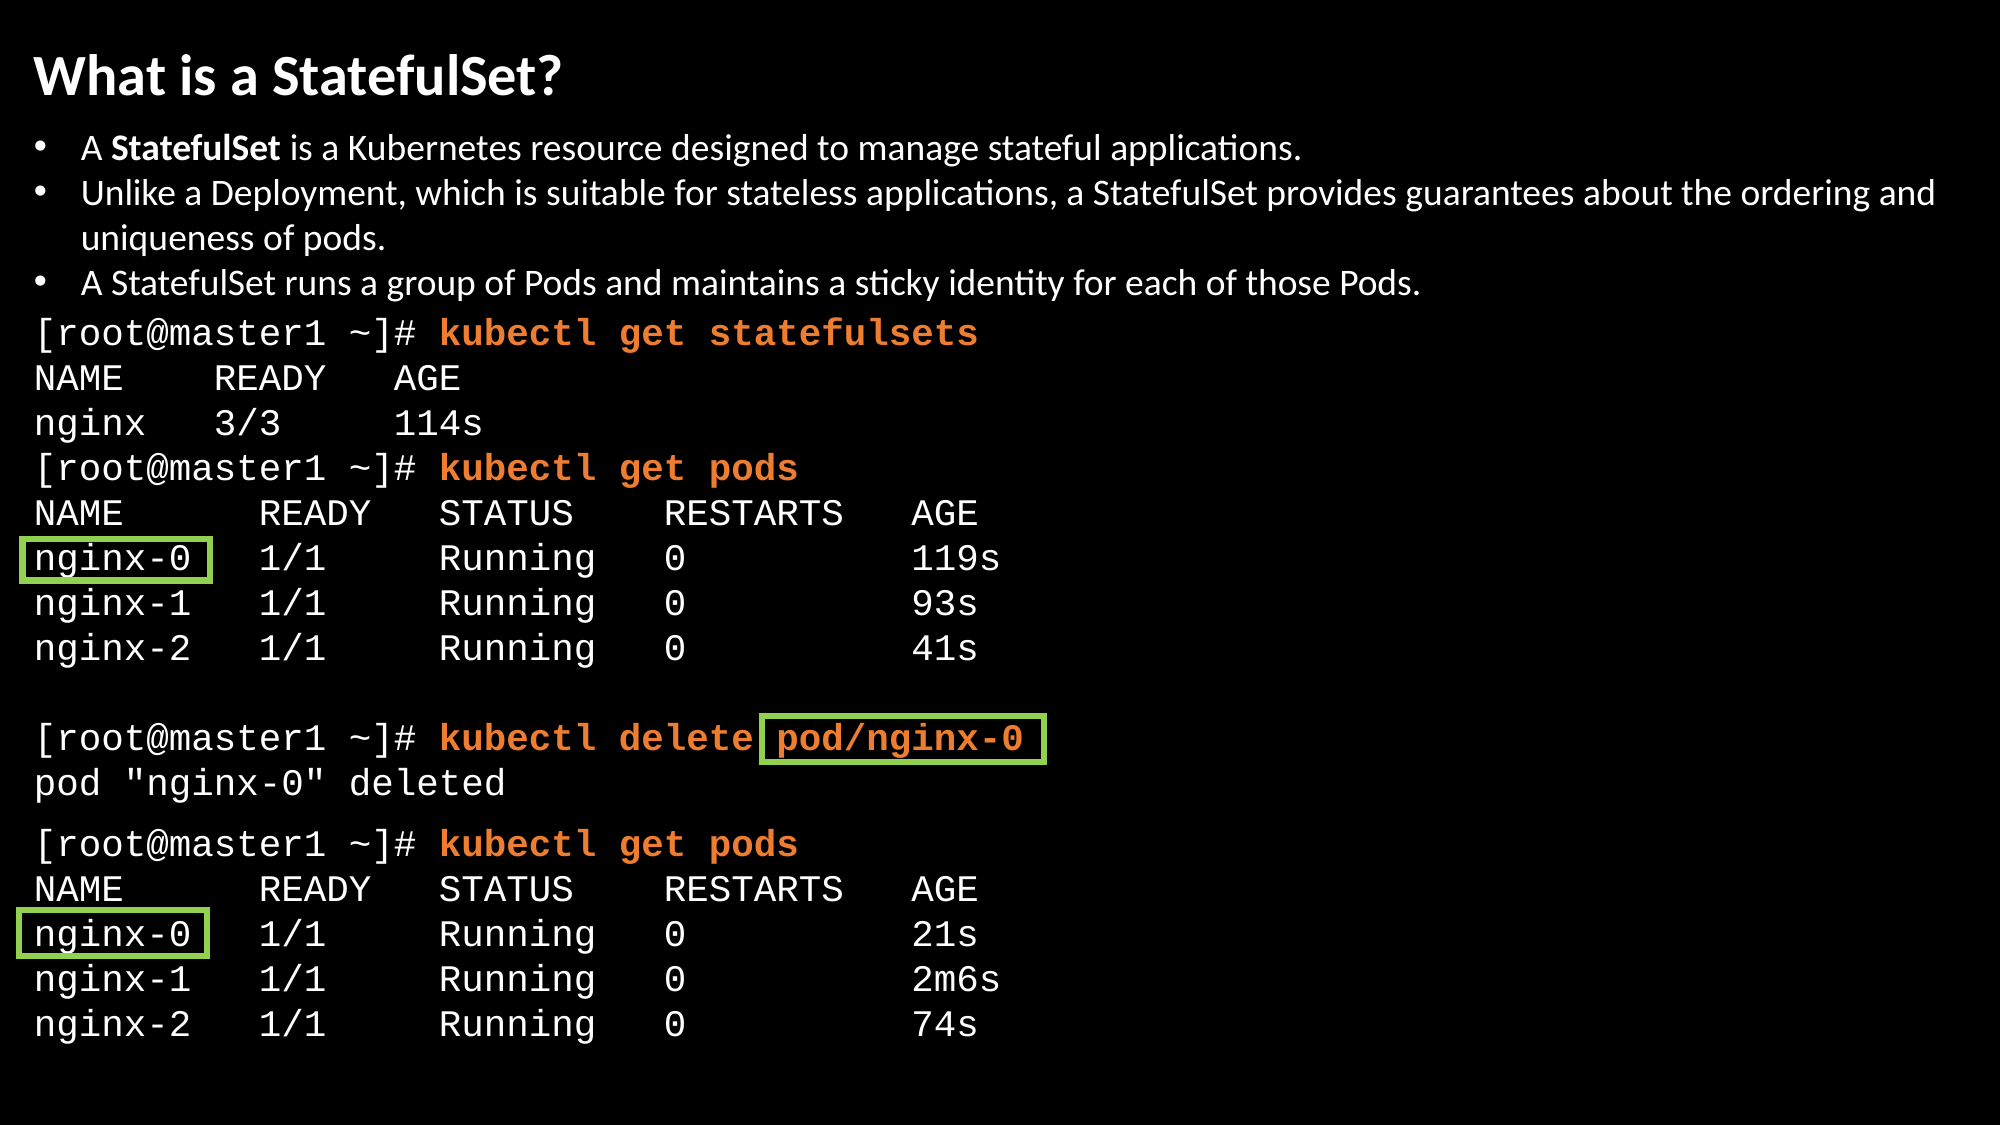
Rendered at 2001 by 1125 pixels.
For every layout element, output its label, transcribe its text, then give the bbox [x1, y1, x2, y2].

text_box [761, 715, 1045, 763]
text_box [22, 538, 211, 581]
text_box [18, 909, 208, 957]
text_box [root@master1 ~]# kubectl get pods NAME READY STATUS RESTARTS AGE nginx-0 1/1 Running 0 21s nginx-1 1/1 Running 0 2m6s nginx-2 1/1 Running 0 74s [19, 811, 1130, 1052]
text_box What is a StatefulSet? [19, 29, 638, 115]
text_box [root@master1 ~]# kubectl get statefulsets NAME READY AGE nginx 3/3 114s [root@master1 ~]# kubectl get pods NAME READY STATUS RESTARTS AGE nginx-0 1/1 Running 0 119s nginx-1 1/1 Running 0 93s nginx-2 1/1 Running 0 41s [root@master1 ~]# kubectl delete pod/nginx-0 pod "nginx-0" deleted [19, 300, 1045, 811]
text_box A StatefulSet is a Kubernetes resource designed to manage stateful applications. Unlike a Deployment, which is suitable for stateless applications, a StatefulSet provides guarantees about the ordering and uniqueness of pods. A StatefulSet runs a group of Pods and maintains a sticky identity for each of those Pods. [19, 115, 2000, 311]
